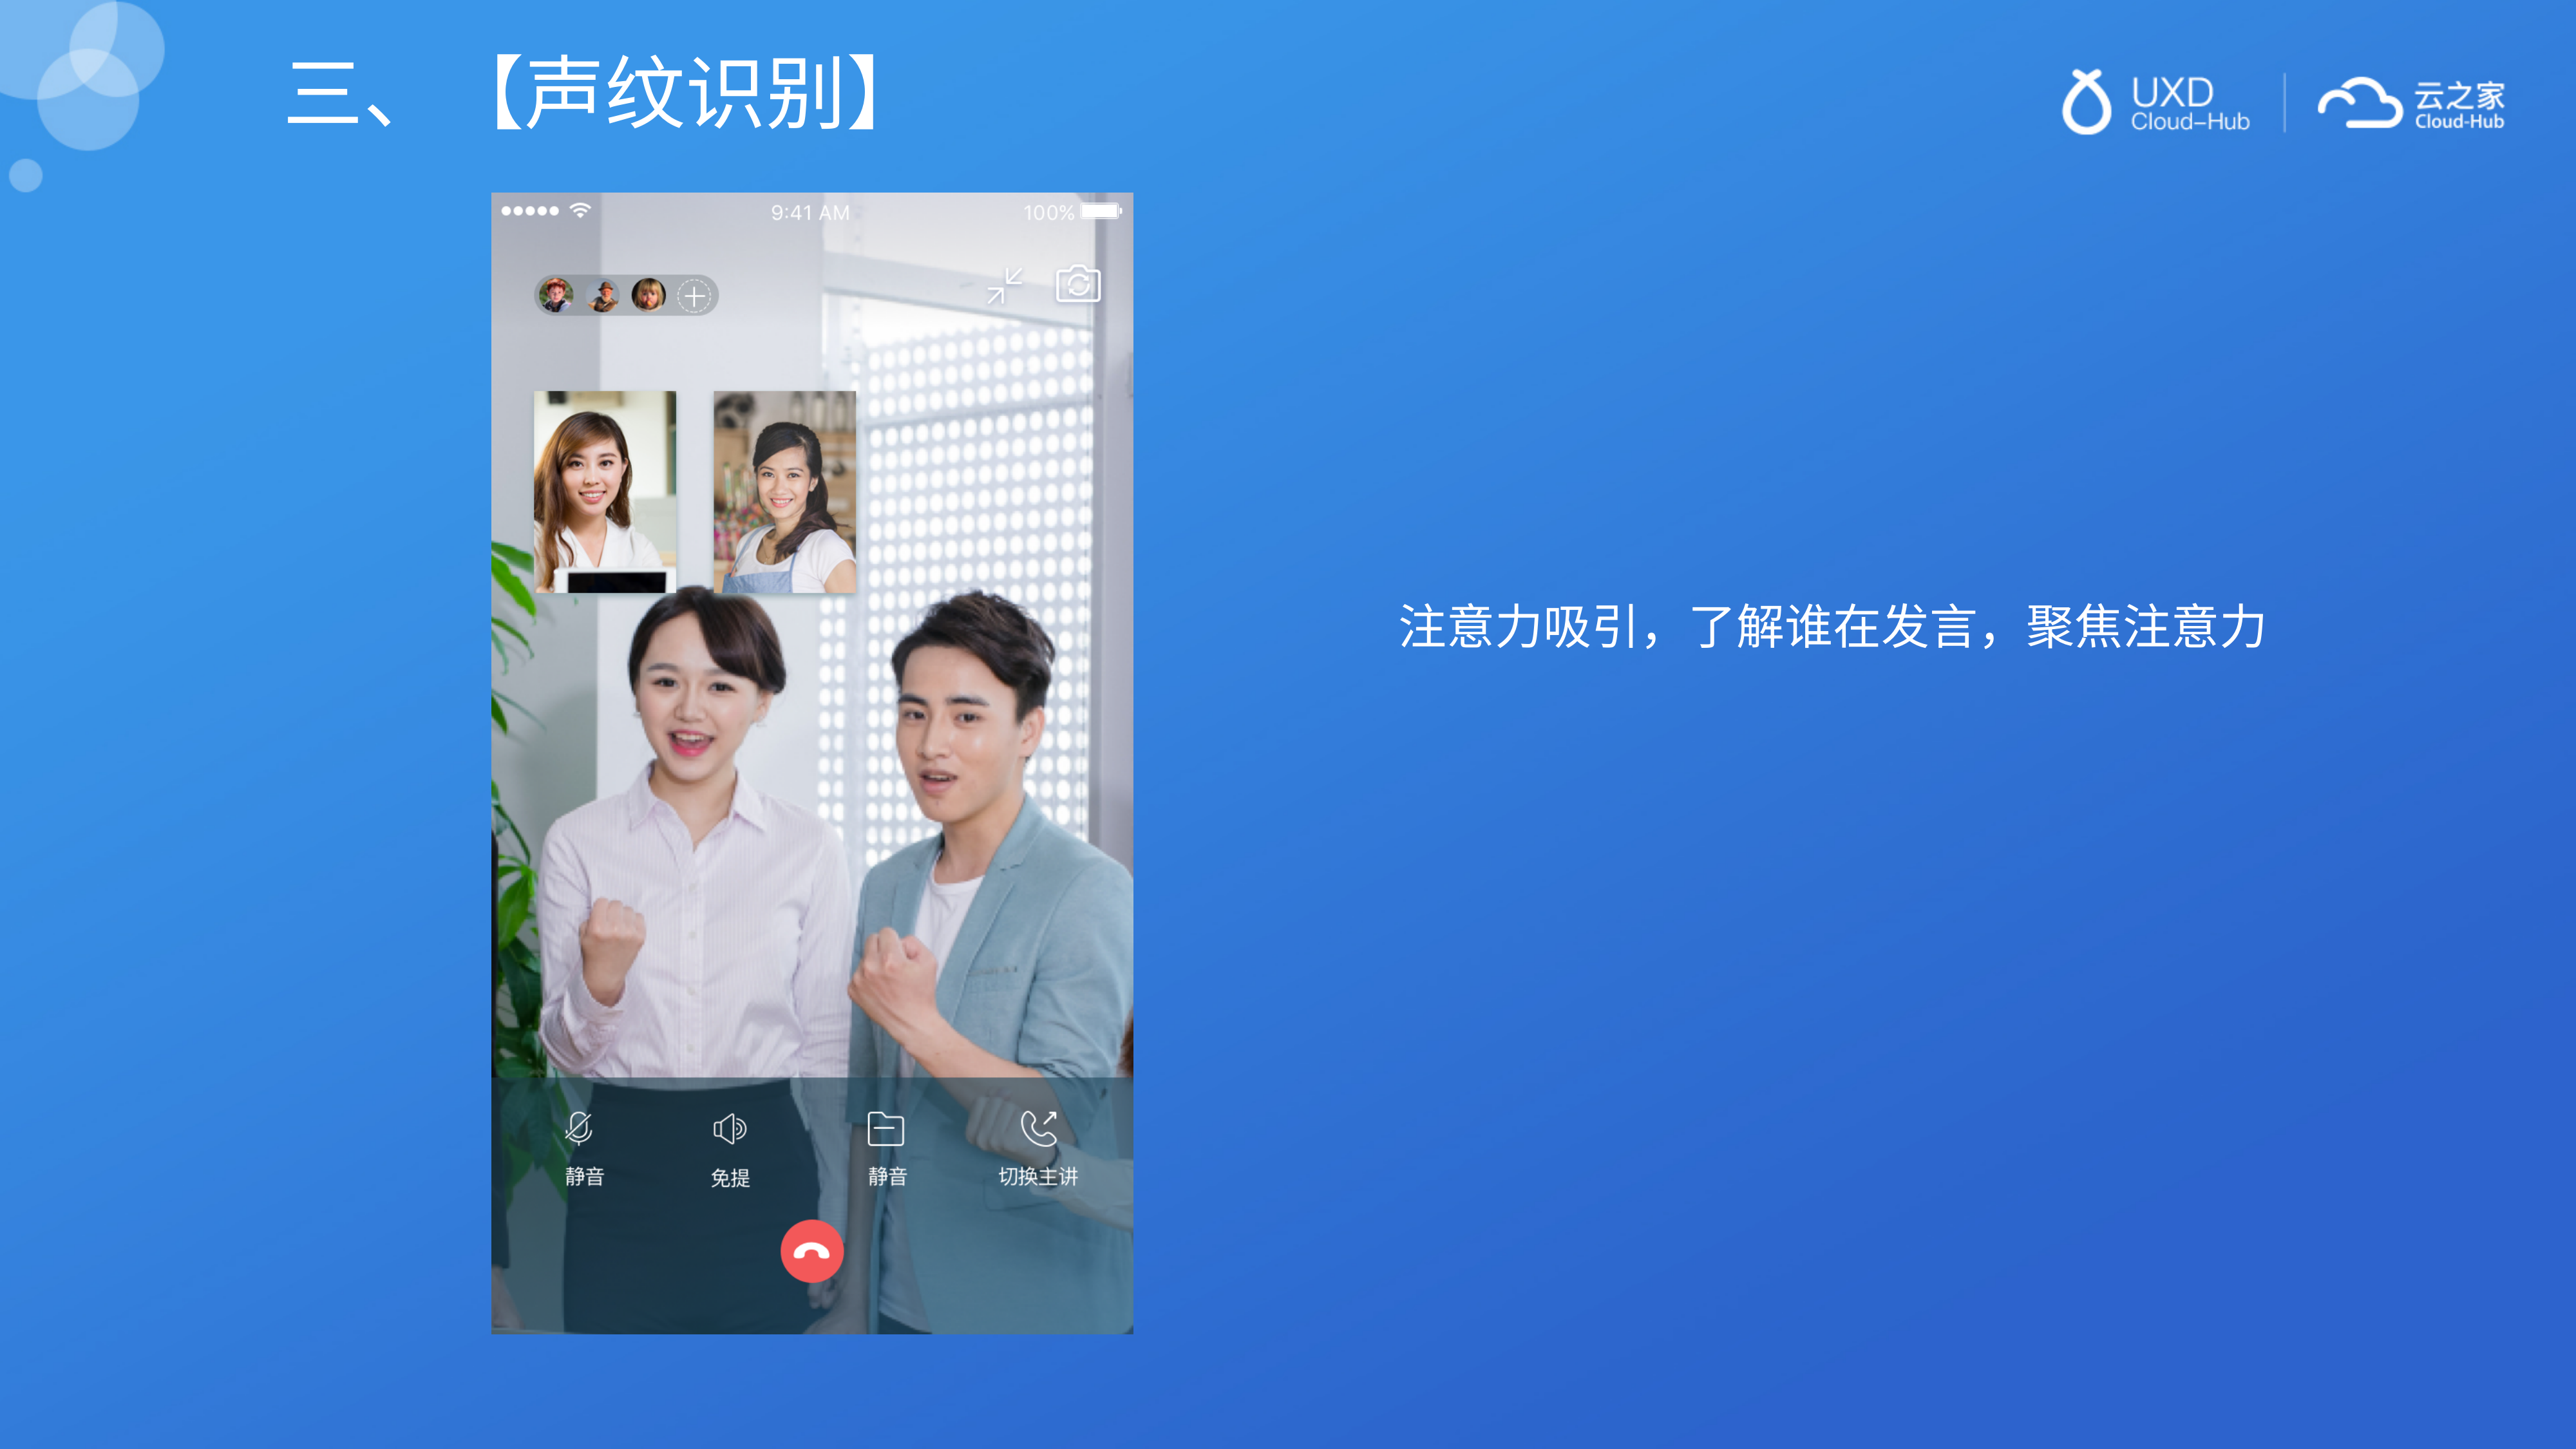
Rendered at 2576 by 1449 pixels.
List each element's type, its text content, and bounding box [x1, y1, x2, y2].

picture [0, 0, 2576, 1449]
text_box 注意力吸引，了解谁在发言，聚焦注意力 [1389, 591, 2371, 887]
text_box 三、【声纹识别】 [278, 37, 933, 144]
